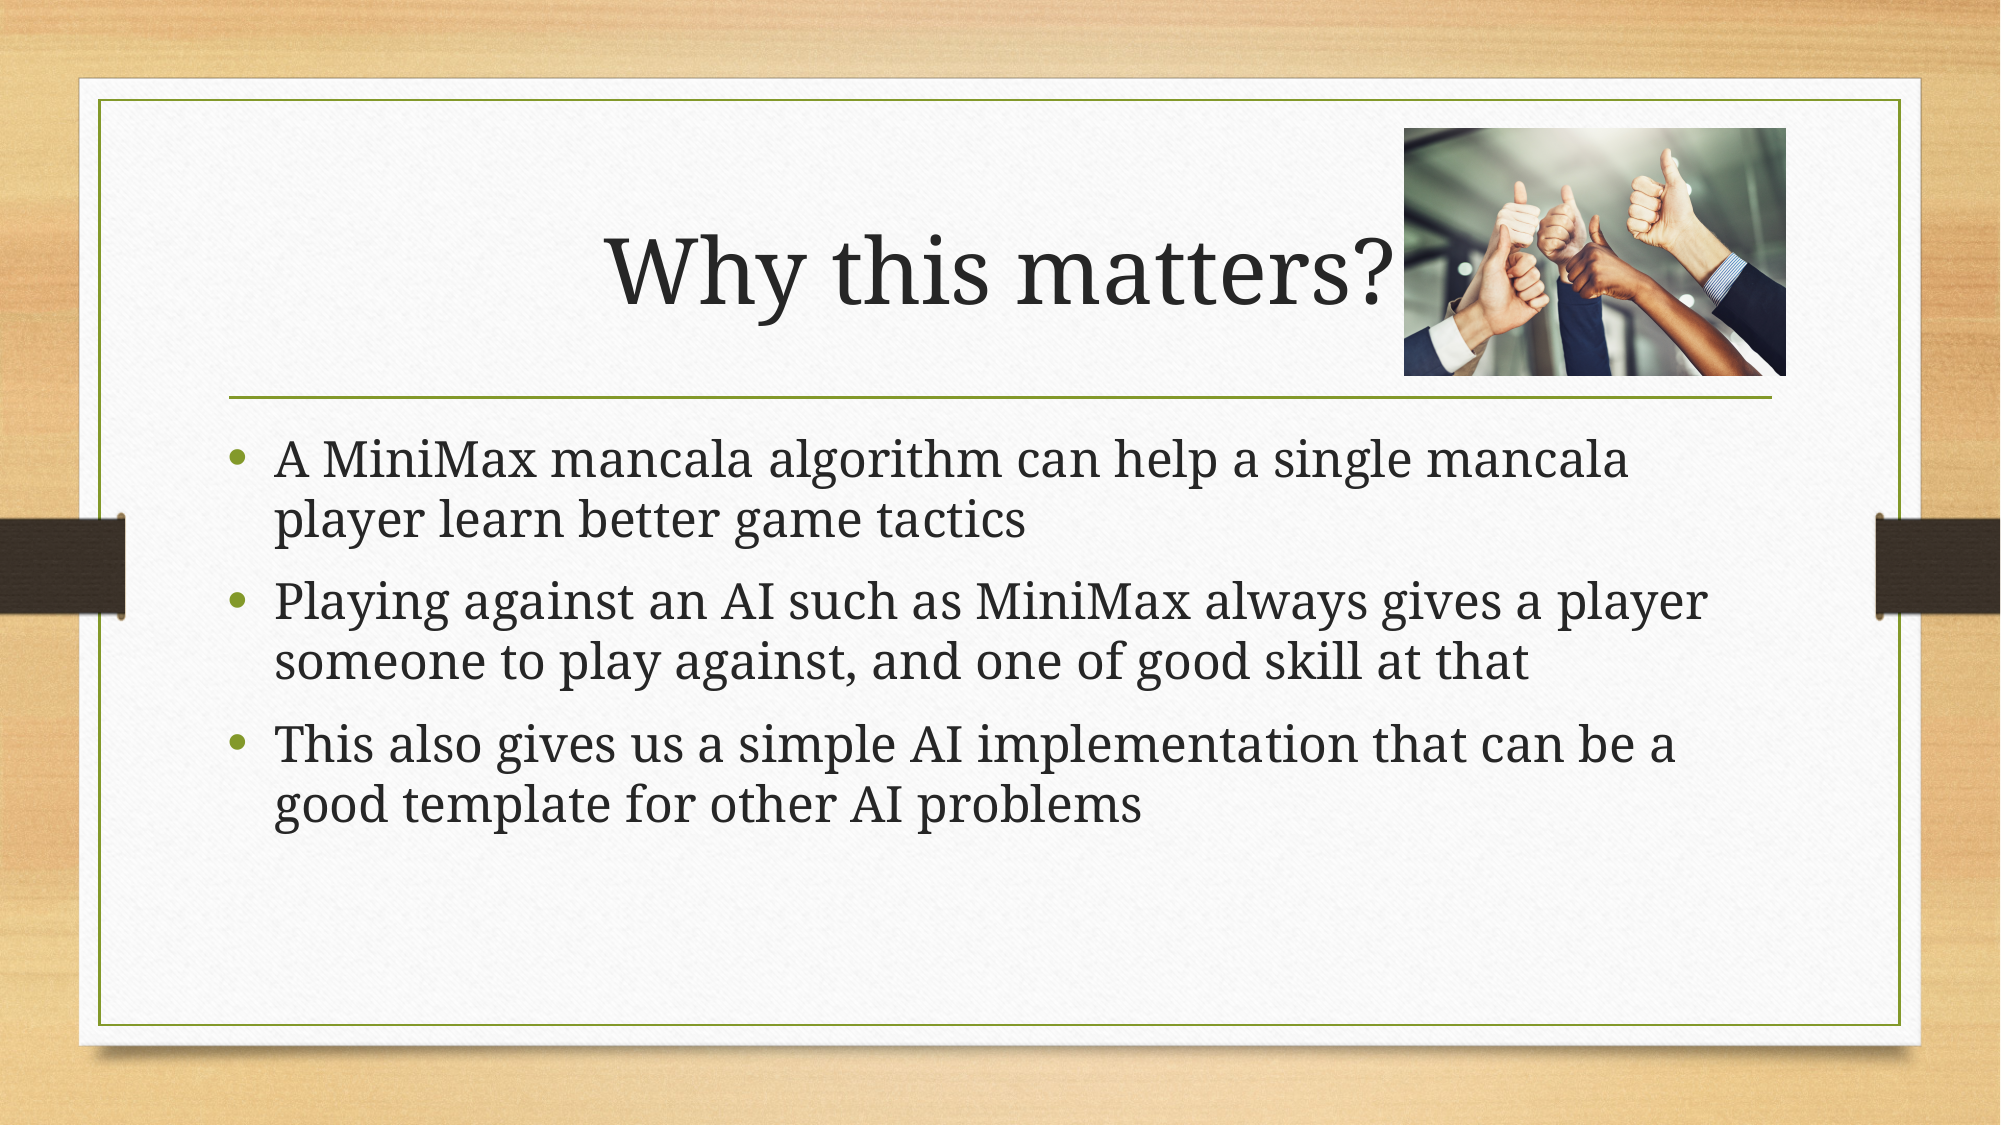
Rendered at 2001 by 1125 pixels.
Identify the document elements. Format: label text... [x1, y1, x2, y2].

picture [0, 0, 2001, 1125]
list A MiniMax mancala algorithm can help a single mancala player learn better game tactics Playing against an AI such as MiniMax always gives a player someone to play against, and one of good skill at that This also gives us a simple AI implementation that can be a good template for other AI problems [212, 419, 1788, 964]
title Why this matters? [212, 161, 1404, 375]
